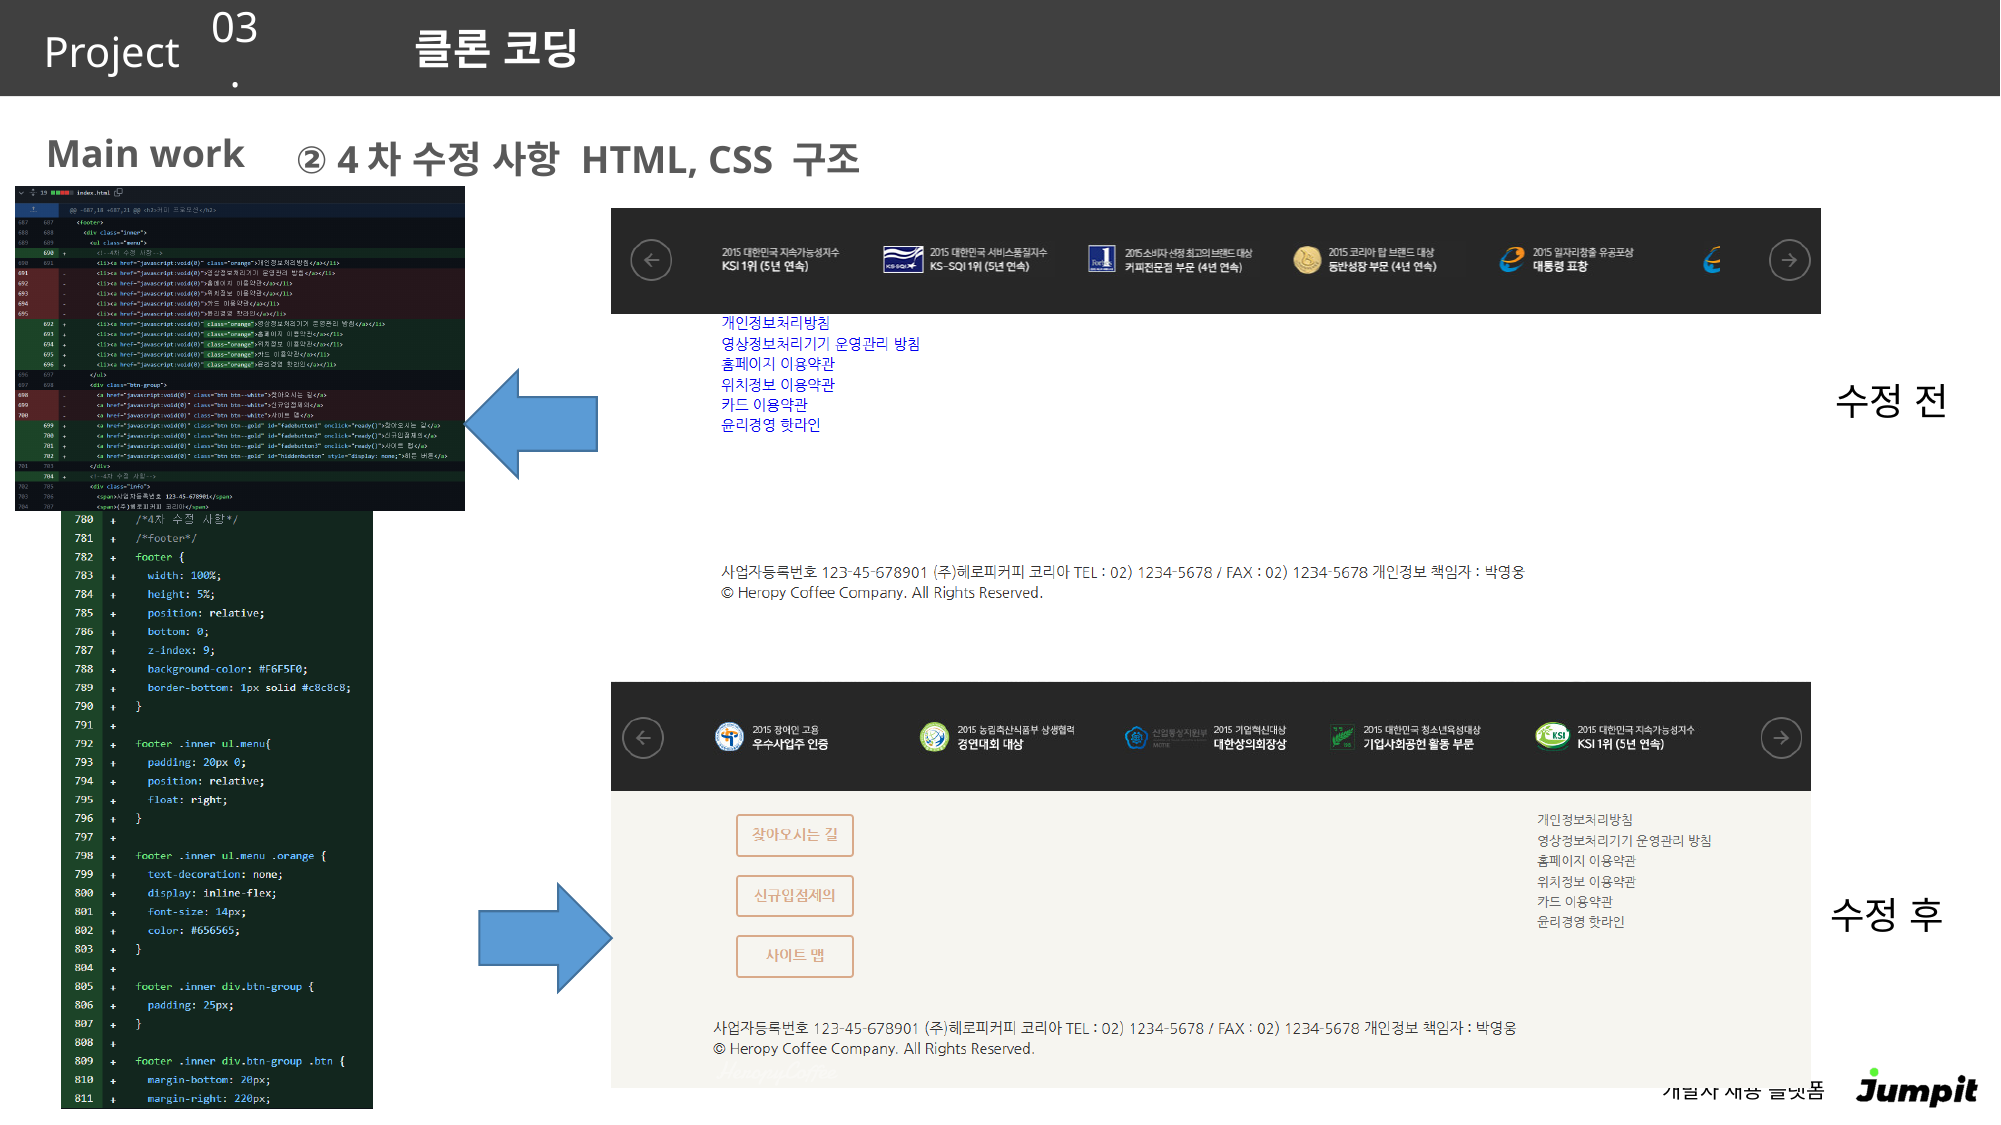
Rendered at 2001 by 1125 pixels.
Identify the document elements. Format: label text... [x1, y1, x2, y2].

text_box 수정 전 [1821, 370, 2000, 431]
list ② 4차 수정 사항 HTML, CSS 구조 [281, 133, 1859, 190]
picture [611, 681, 1811, 1088]
picture [1849, 1063, 1982, 1113]
picture [15, 186, 465, 1109]
list 03. [192, 20, 278, 82]
text_box 수정 후 [1815, 884, 1996, 945]
picture [611, 208, 1821, 640]
list 클론 코딩 [399, 20, 1707, 82]
text_box [465, 367, 598, 481]
text_box [478, 881, 611, 995]
